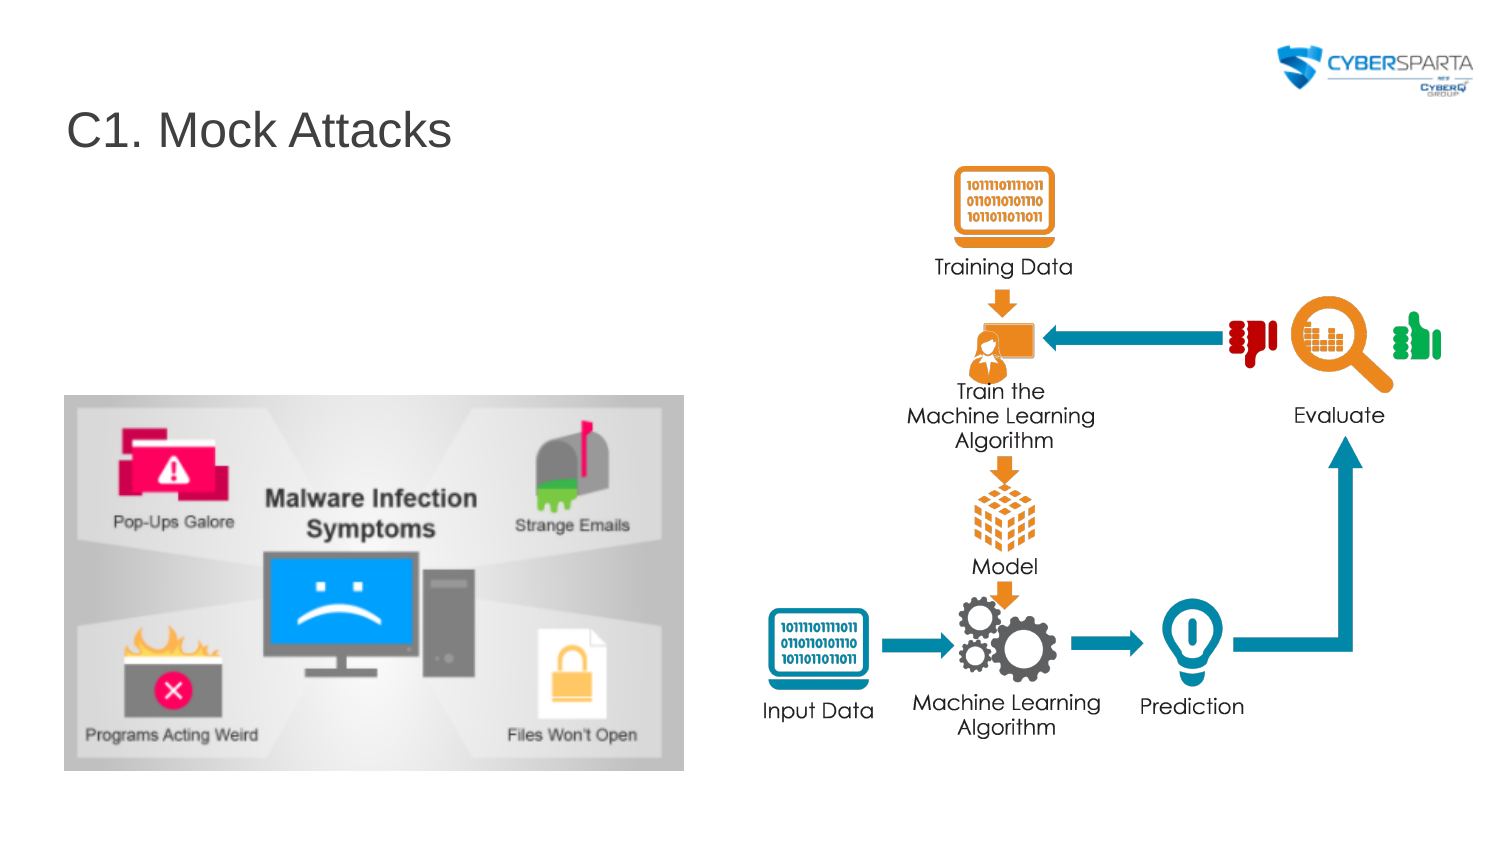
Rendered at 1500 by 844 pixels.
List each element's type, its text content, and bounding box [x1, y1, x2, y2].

picture [64, 394, 685, 771]
title C1. Mock Attacks [51, 72, 1449, 167]
picture [746, 166, 1442, 752]
picture [1252, 0, 1500, 139]
